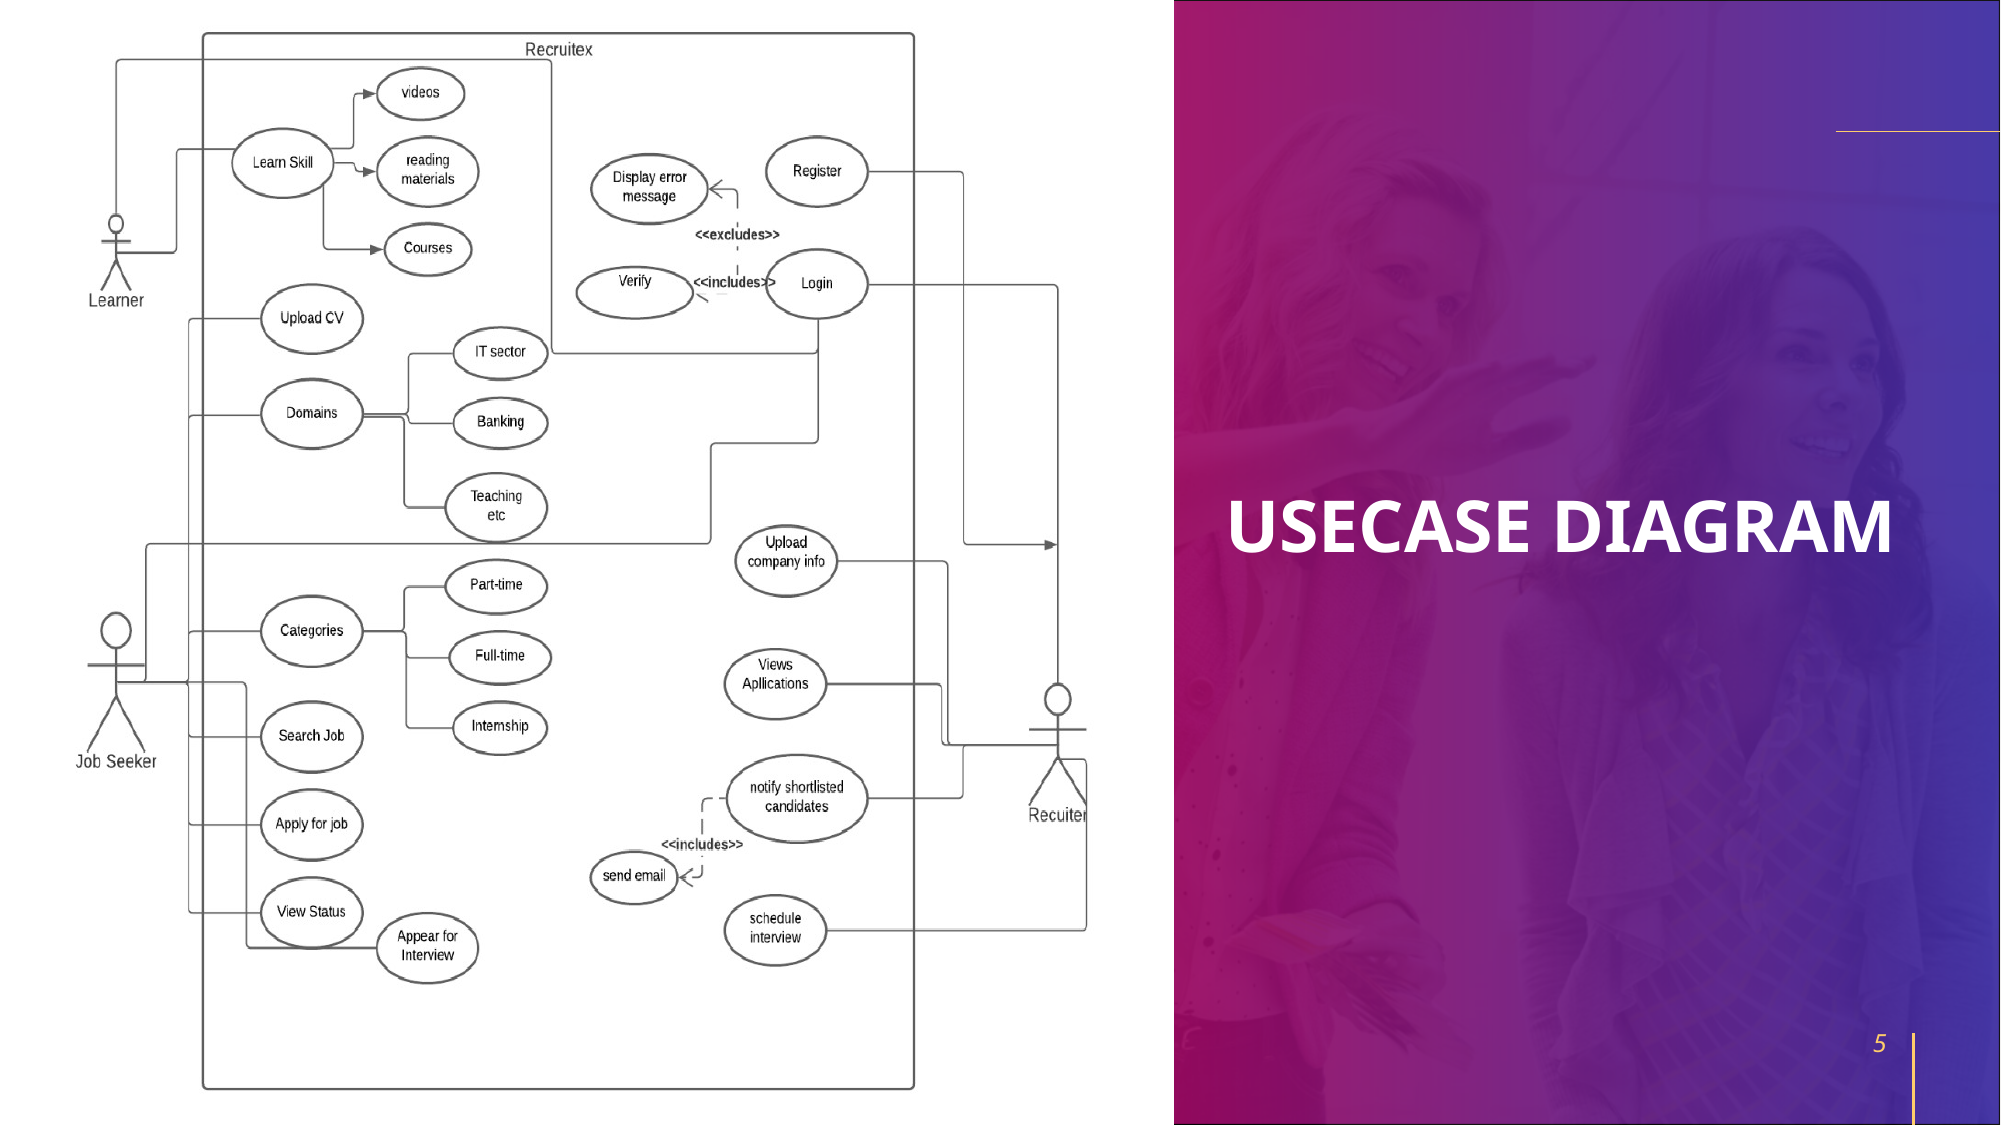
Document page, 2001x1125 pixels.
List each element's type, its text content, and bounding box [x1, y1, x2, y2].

picture [0, 0, 1174, 1125]
list USECASE DIAGRAM [1210, 473, 1952, 637]
slide_number 5 [1451, 1015, 1902, 1075]
